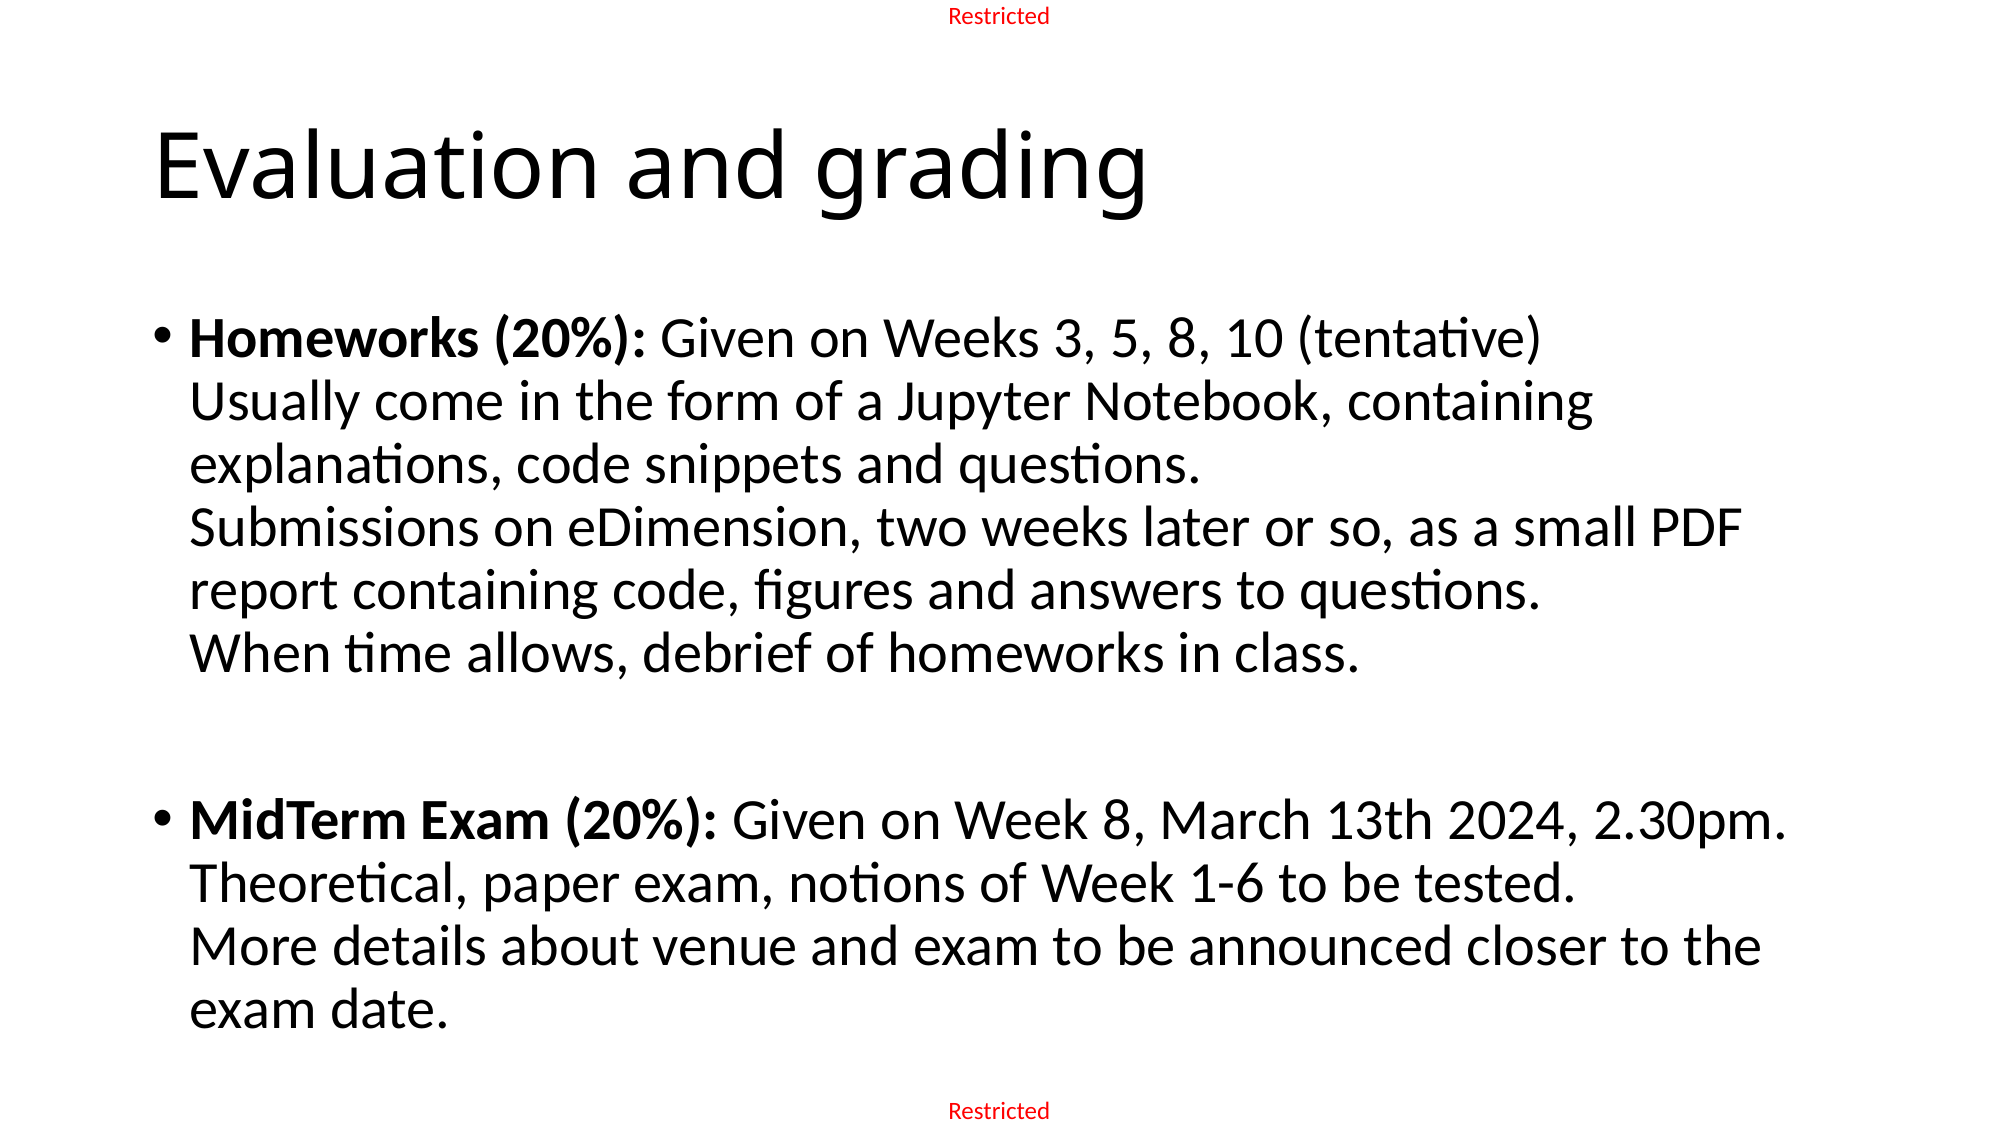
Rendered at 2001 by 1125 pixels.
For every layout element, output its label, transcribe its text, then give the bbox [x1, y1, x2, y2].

title Evaluation and grading [137, 59, 1863, 278]
list Homeworks (20%): Given on Weeks 3, 5, 8, 10 (tentative) Usually come in the form of a Jupyter Notebook, containing explanations, code snippets and questions. Submissions on eDimension, two weeks later or so, as a small PDF report containing code, figures and answers to questions. When time allows, debrief of homeworks in class. MidTerm Exam (20%): Given on Week 8, March 13th 2024, 2.30pm. Theoretical, paper exam, notions of Week 1-6 to be tested. More details about venue and exam to be announced closer to the exam date. [137, 299, 1863, 1090]
